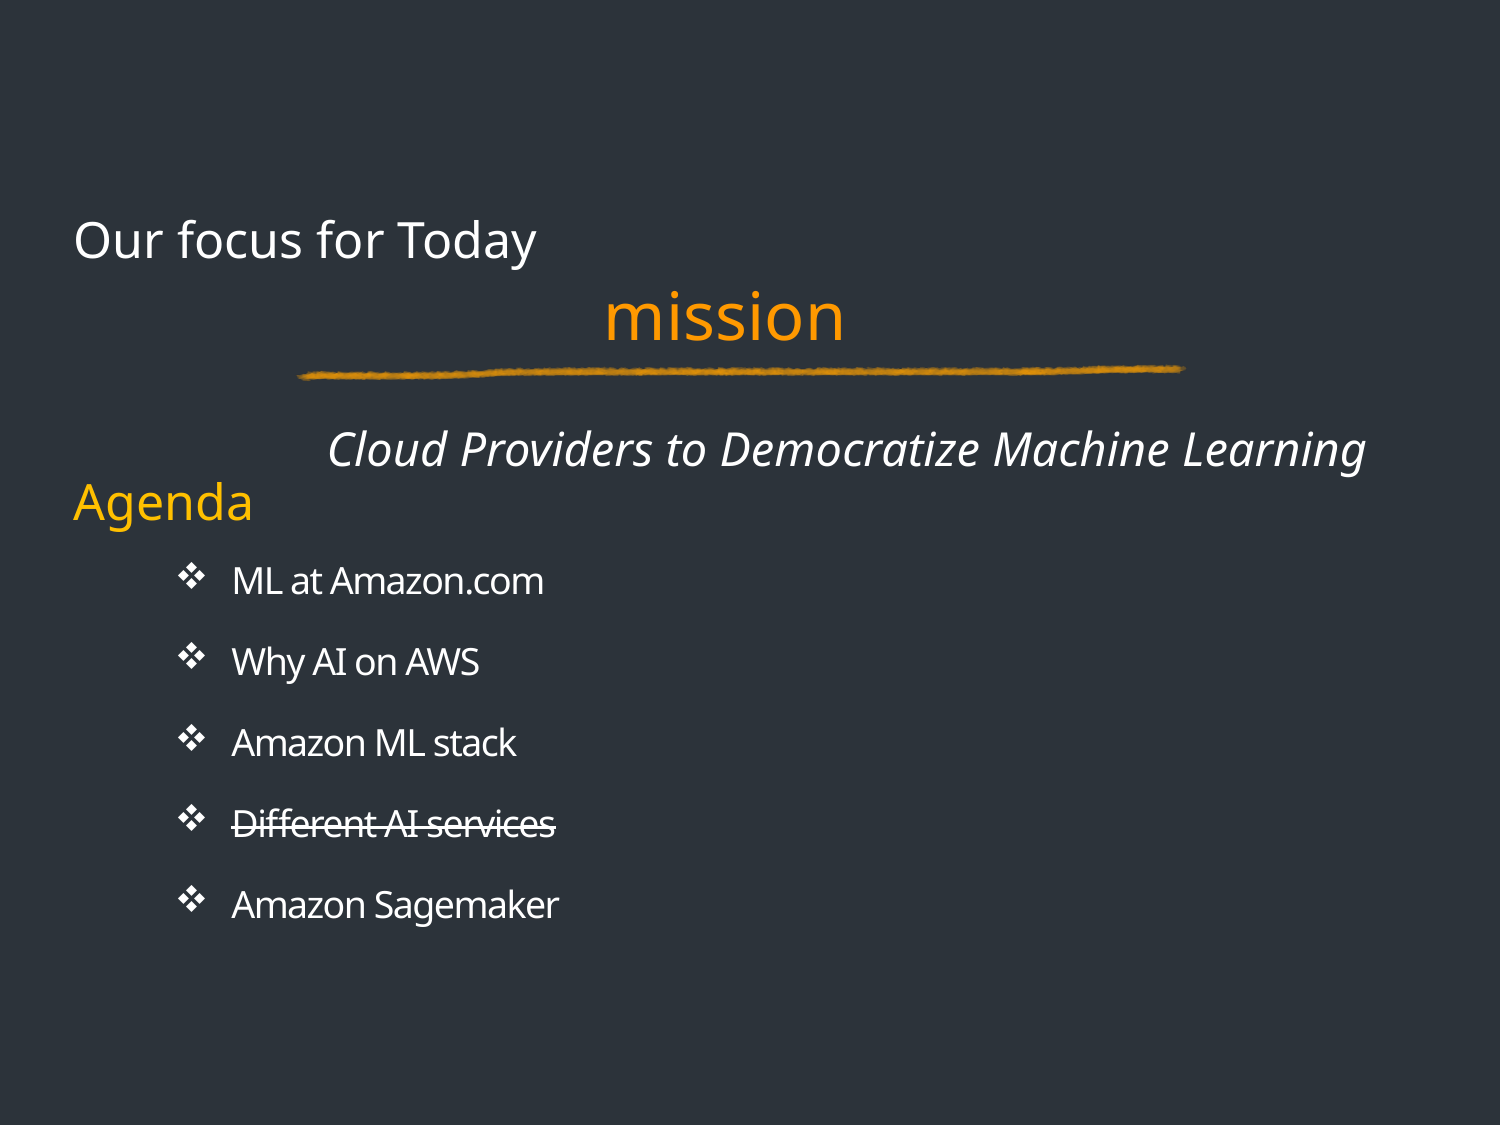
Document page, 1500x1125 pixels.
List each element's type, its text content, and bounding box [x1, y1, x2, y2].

text_box Cloud Providers to Democratize Machine Learning [301, 412, 1394, 484]
text_box Our focus for Today [58, 201, 690, 277]
text_box Agenda [58, 463, 690, 539]
text_box ML at Amazon.com Why AI on AWS Amazon ML stack Different AI services Amazon Sagemaker [156, 547, 857, 911]
picture [274, 353, 1187, 399]
text_box mission [301, 266, 1150, 353]
